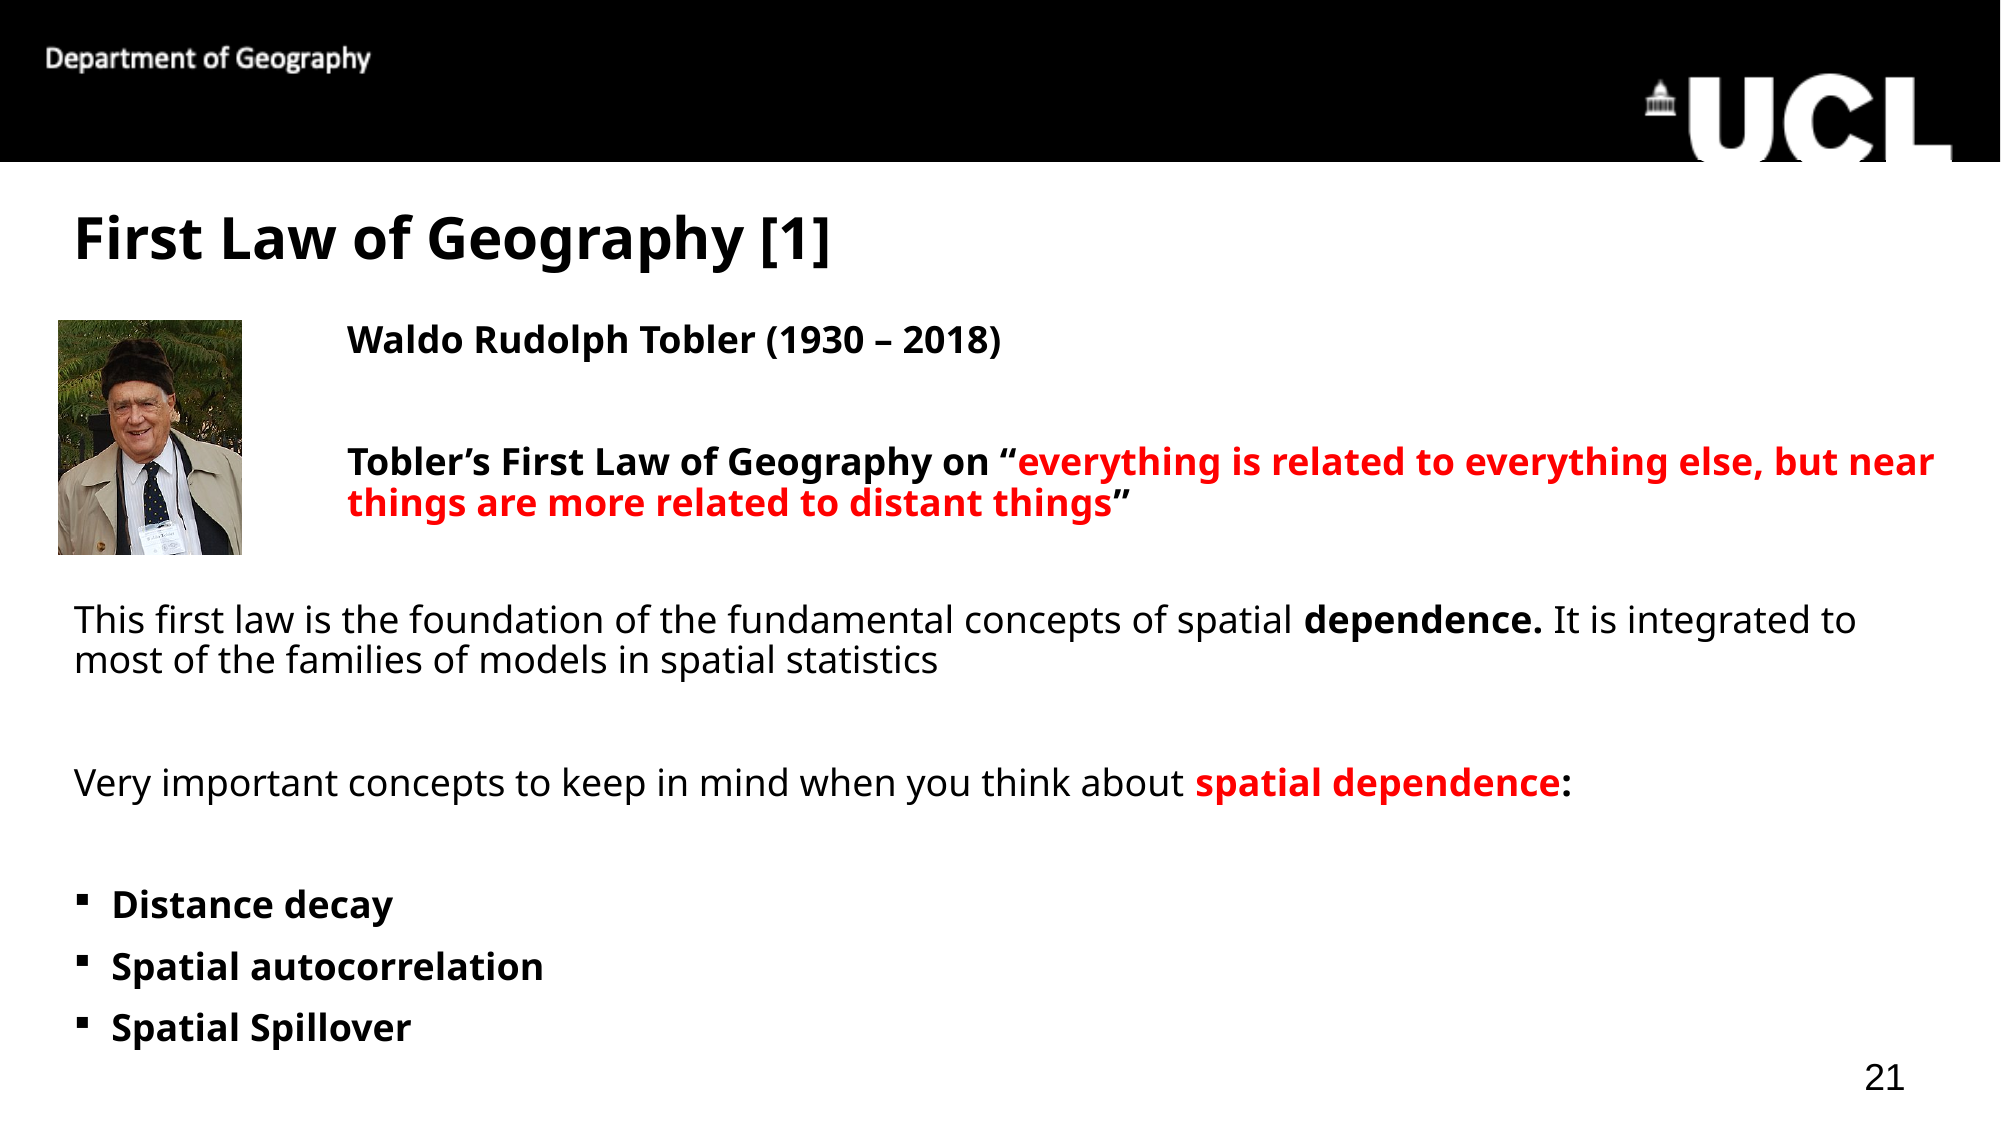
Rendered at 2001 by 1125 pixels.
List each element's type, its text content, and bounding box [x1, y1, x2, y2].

picture [0, 0, 2000, 160]
text_box 21 [1849, 1045, 1939, 1070]
picture [58, 320, 242, 555]
text_box This first law is the foundation of the fundamental concepts of spatial dependence. It is integrated to most of the families of models in spatial statistics Very important concepts to keep in mind when you think about spatial dependence: Distance decay Spatial autocorrelation Spatial Spillover [58, 593, 1953, 1095]
text_box First Law of Geography [1] [58, 193, 1486, 279]
list Waldo Rudolph Tobler (1930 – 2018) Tobler’s First Law of Geography on “everything is related to everything else, but near things are more related to distant things” [332, 313, 1953, 568]
